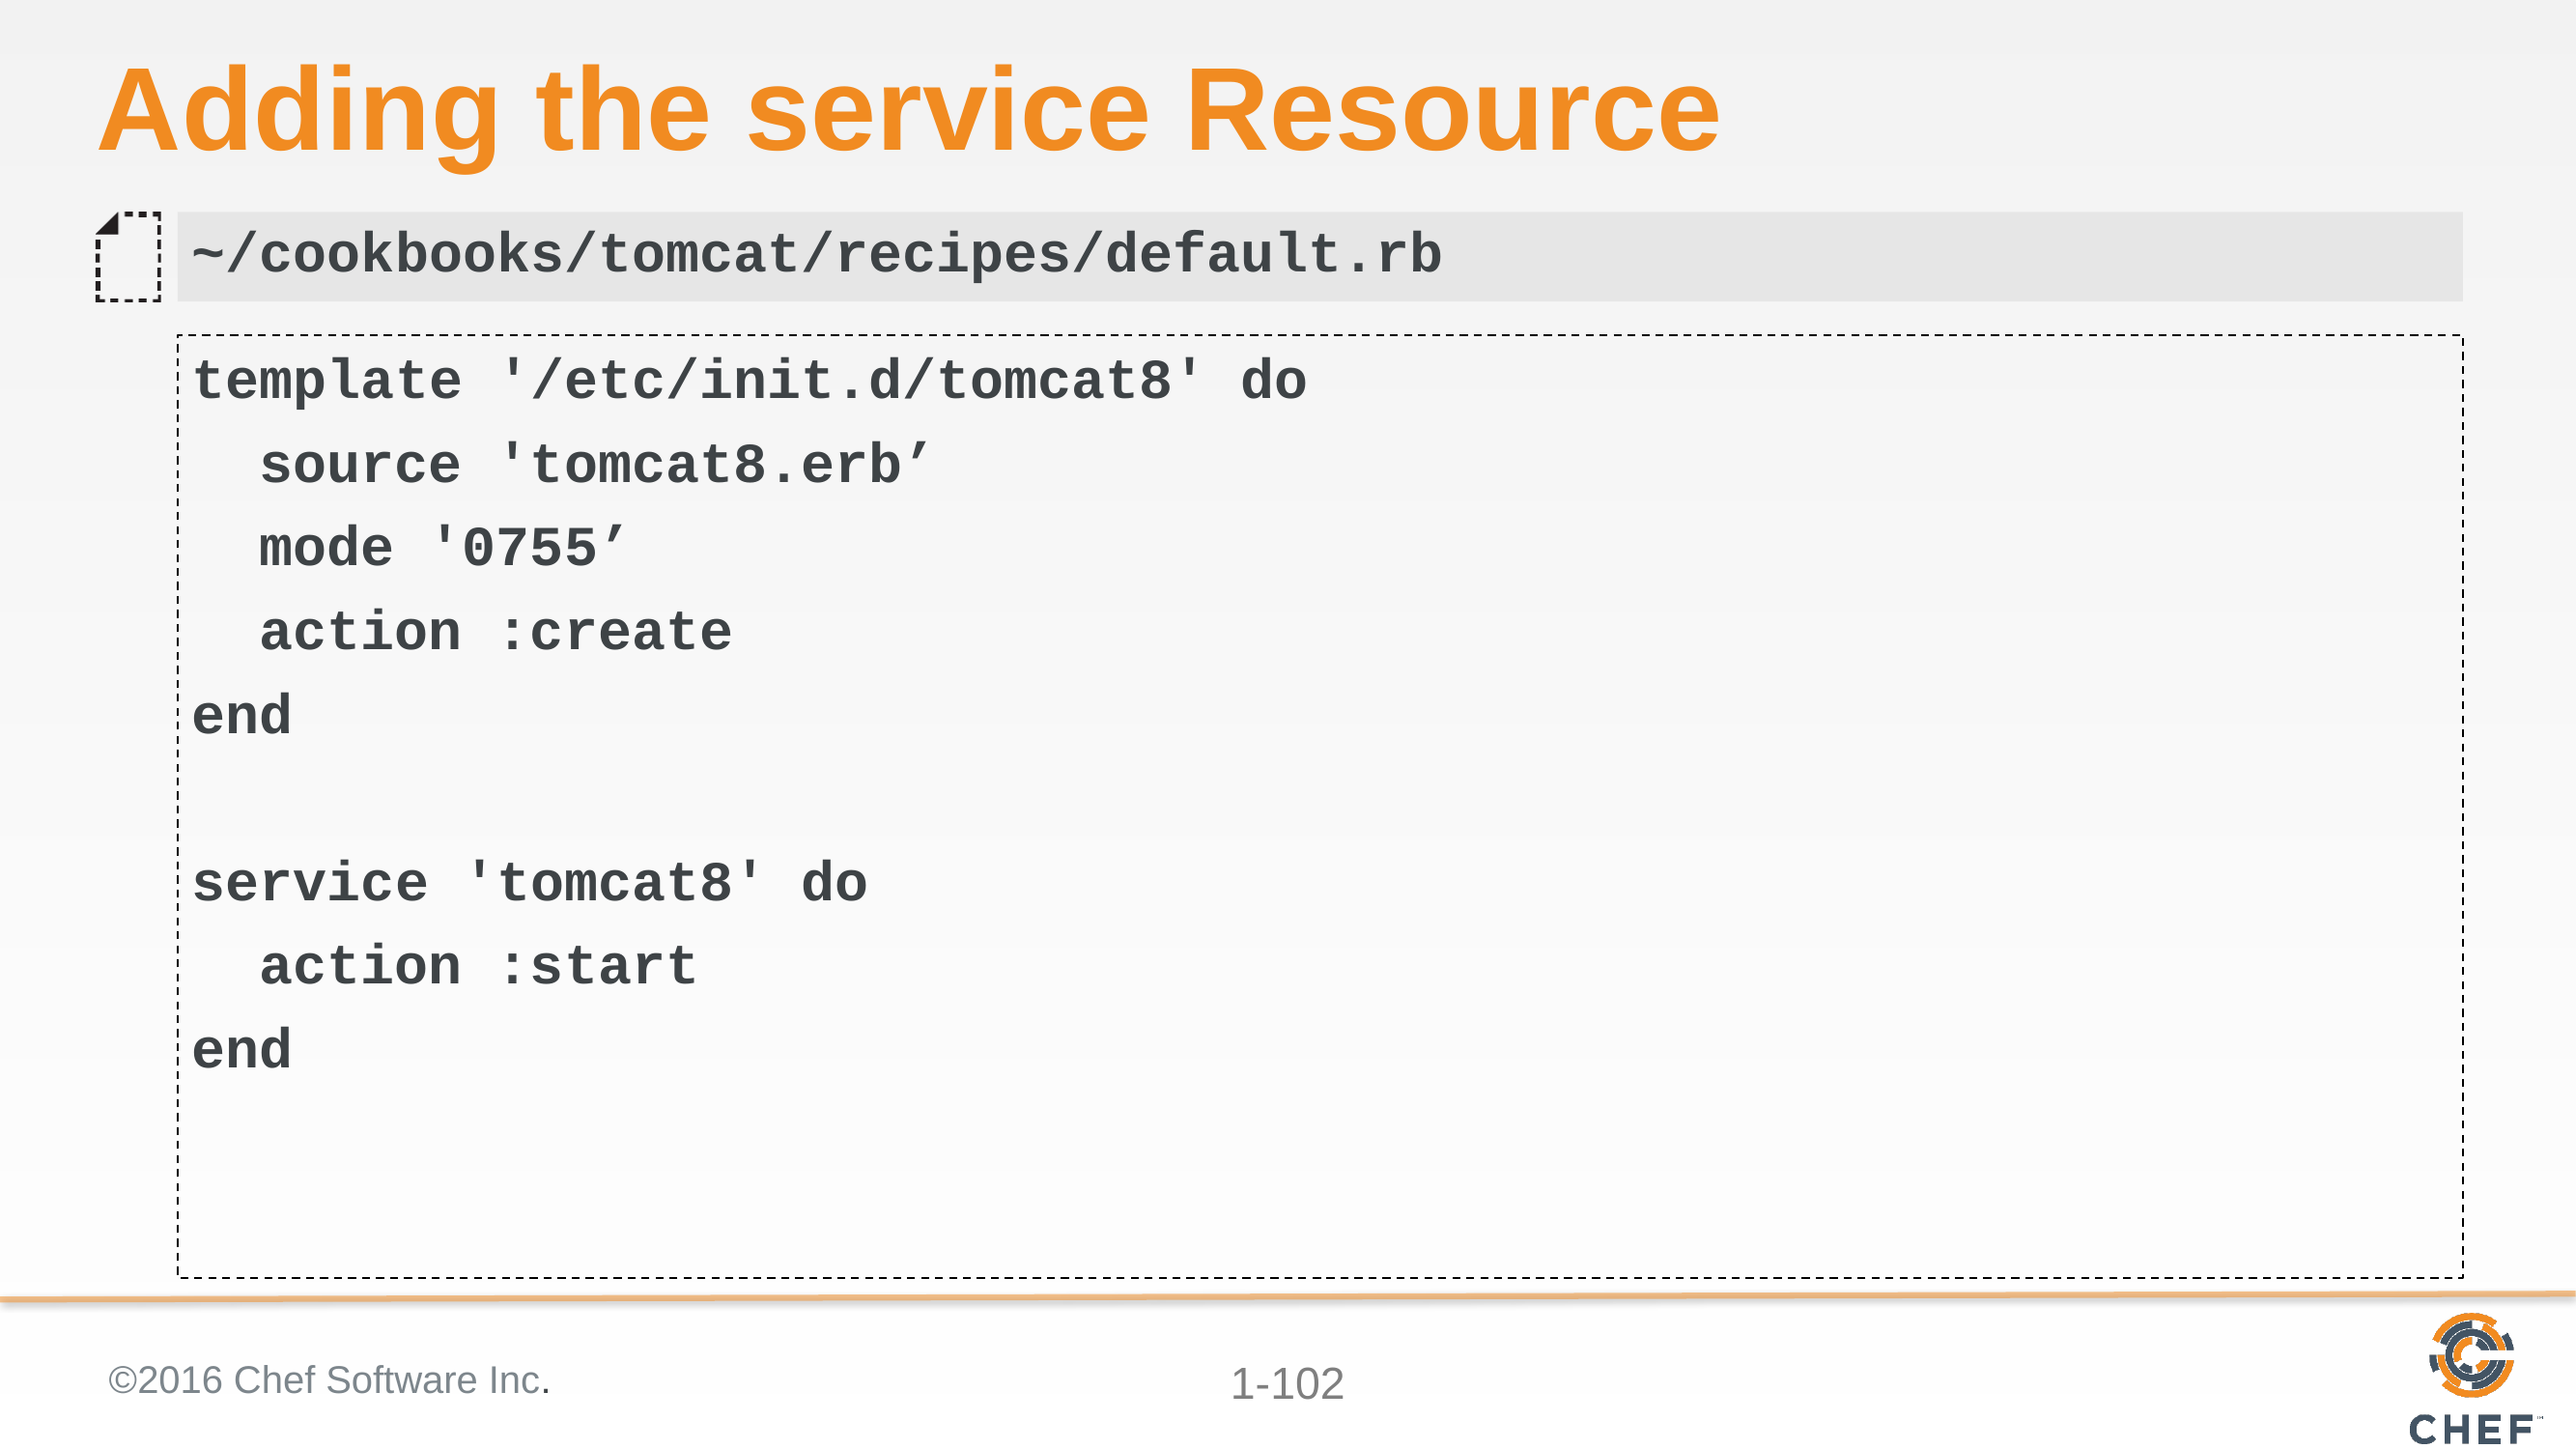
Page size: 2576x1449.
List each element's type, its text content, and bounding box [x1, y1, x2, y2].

list template '/etc/init.d/tomcat8' do source 'tomcat8.erb’ mode '0755’ action :create end service 'tomcat8' do action :start end [177, 334, 2464, 1279]
list ~/cookbooks/tomcat/recipes/default.rb [177, 212, 2463, 302]
title Adding the service Resource [96, 48, 2463, 180]
picture [2399, 1297, 2551, 1449]
